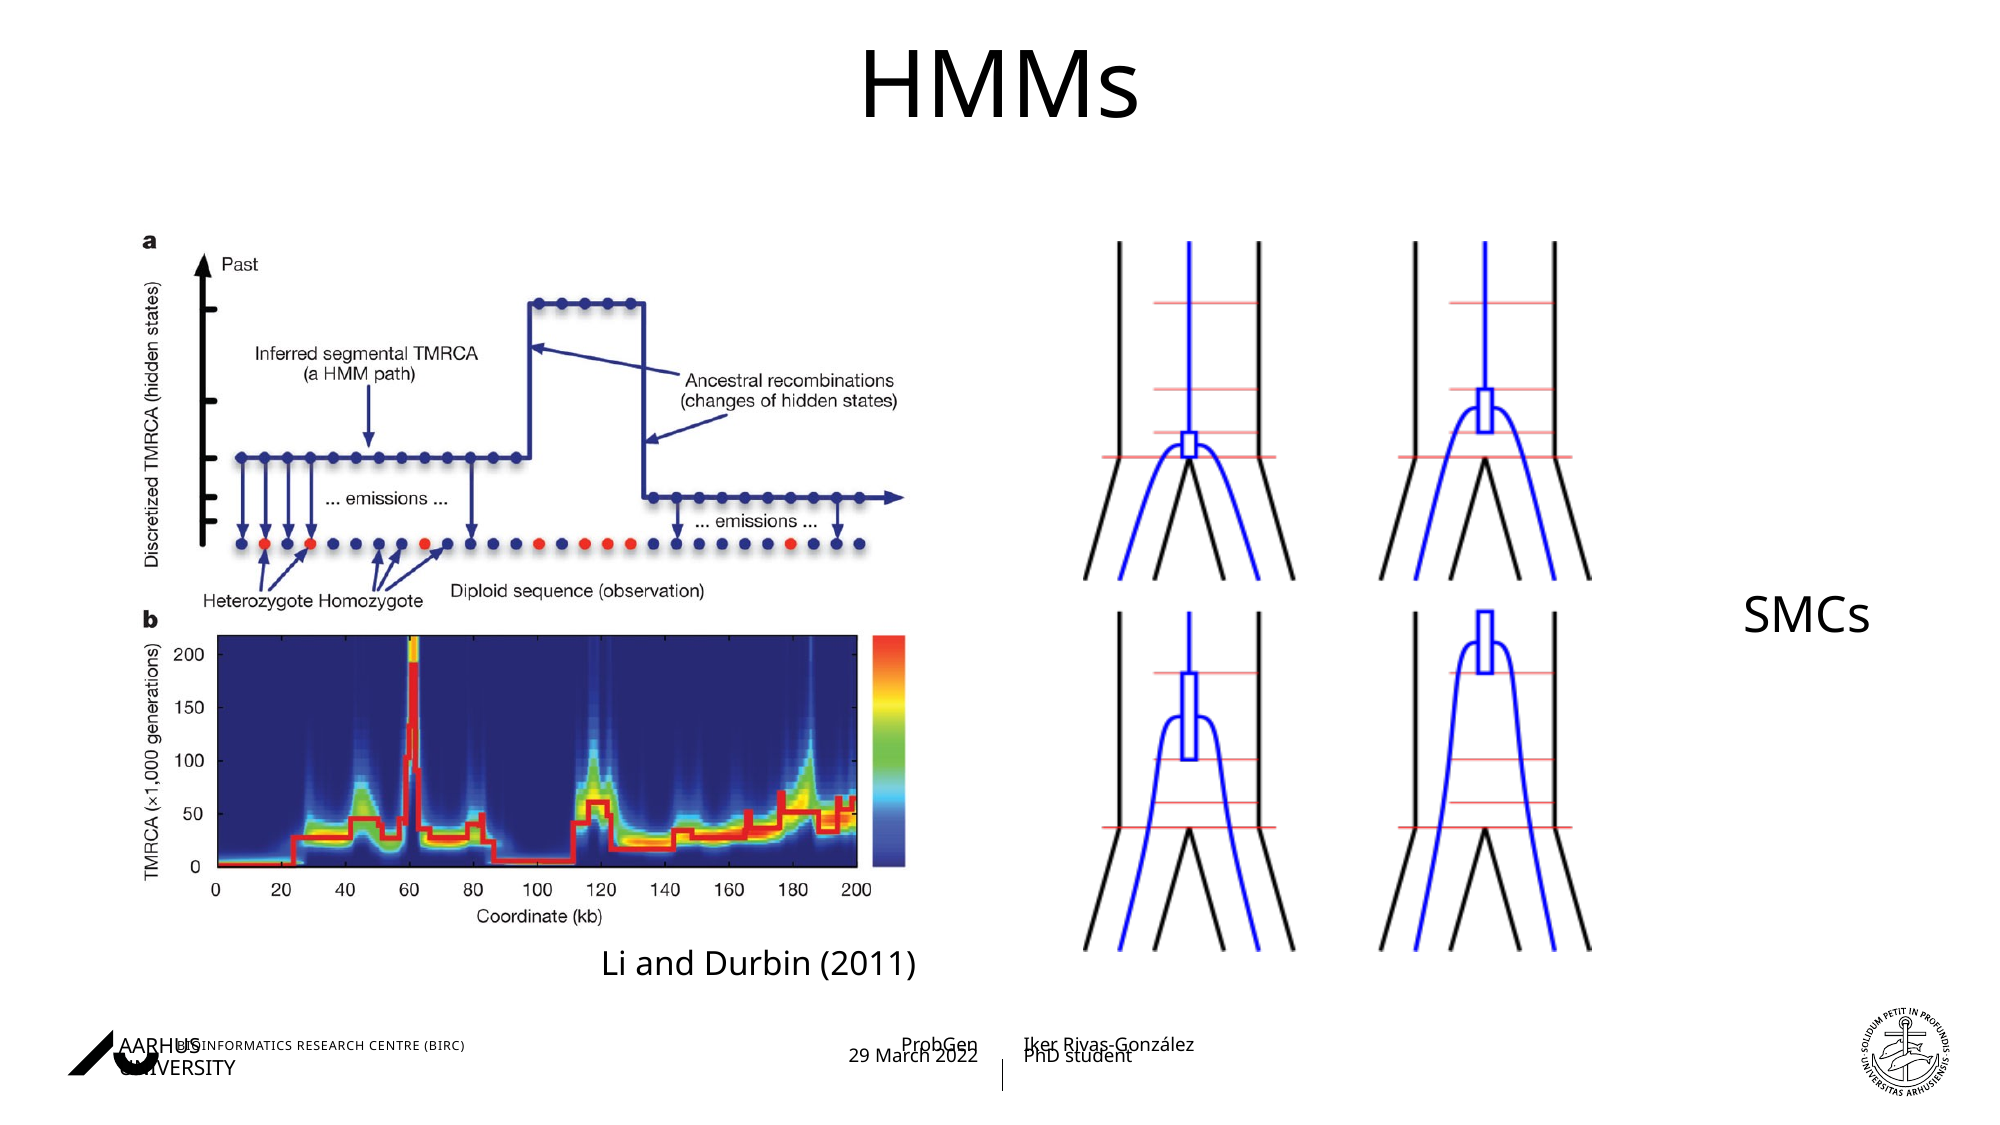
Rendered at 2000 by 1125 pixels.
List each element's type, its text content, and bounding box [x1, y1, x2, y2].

title HMMs [51, 37, 1948, 162]
picture [1083, 241, 1592, 952]
picture [137, 216, 911, 938]
text_box SMCs [1706, 552, 1909, 643]
text_box Li and Durbin (2011) [600, 944, 917, 983]
